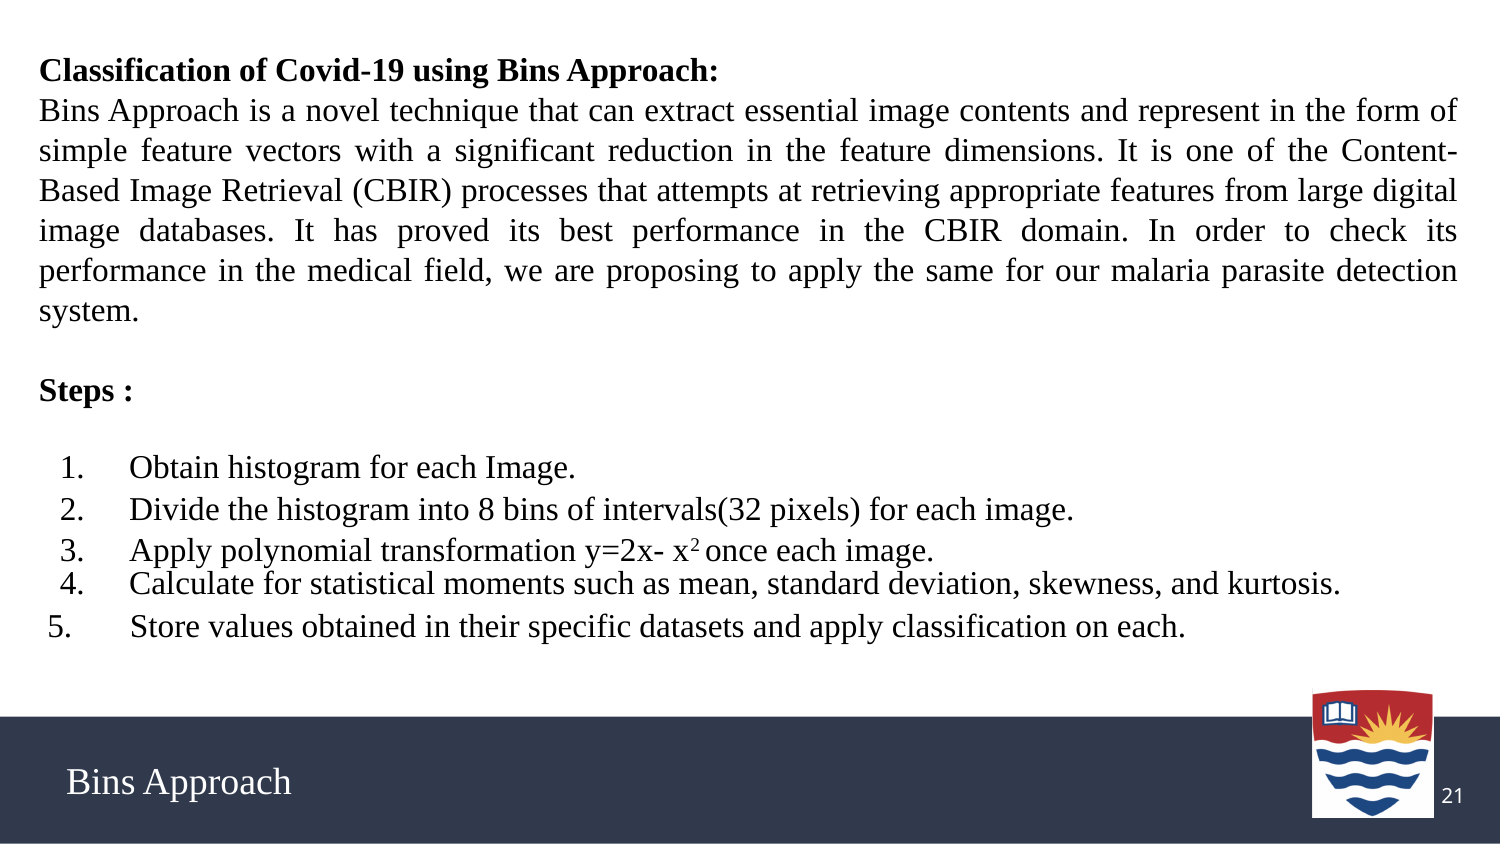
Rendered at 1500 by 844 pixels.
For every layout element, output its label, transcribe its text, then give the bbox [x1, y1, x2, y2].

picture [1312, 688, 1434, 818]
text_box Classification of Covid-19 using Bins Approach: Bins Approach is a novel technique that can extract essential image contents and represent in the form of simple feature vectors with a significant reduction in the feature dimensions. It is one of the Content-Based Image Retrieval (CBIR) processes that attempts at retrieving appropriate features from large digital image databases. It has proved its best performance in the CBIR domain. In order to check its performance in the medical field, we are proposing to apply the same for our malaria parasite detection system. Steps : Obtain histogram for each Image. Divide the histogram into 8 bins of intervals(32 pixels) for each image. Apply polynomial transformation y=2x- x2 once each image. Calculate for statistical moments such as mean, standard deviation, skewness, and kurtosis. 5. Store values obtained in their specific datasets and apply classification on each. [24, 33, 1476, 659]
list Bins Approach [51, 741, 1307, 818]
slide_number ‹#› [1389, 764, 1480, 830]
